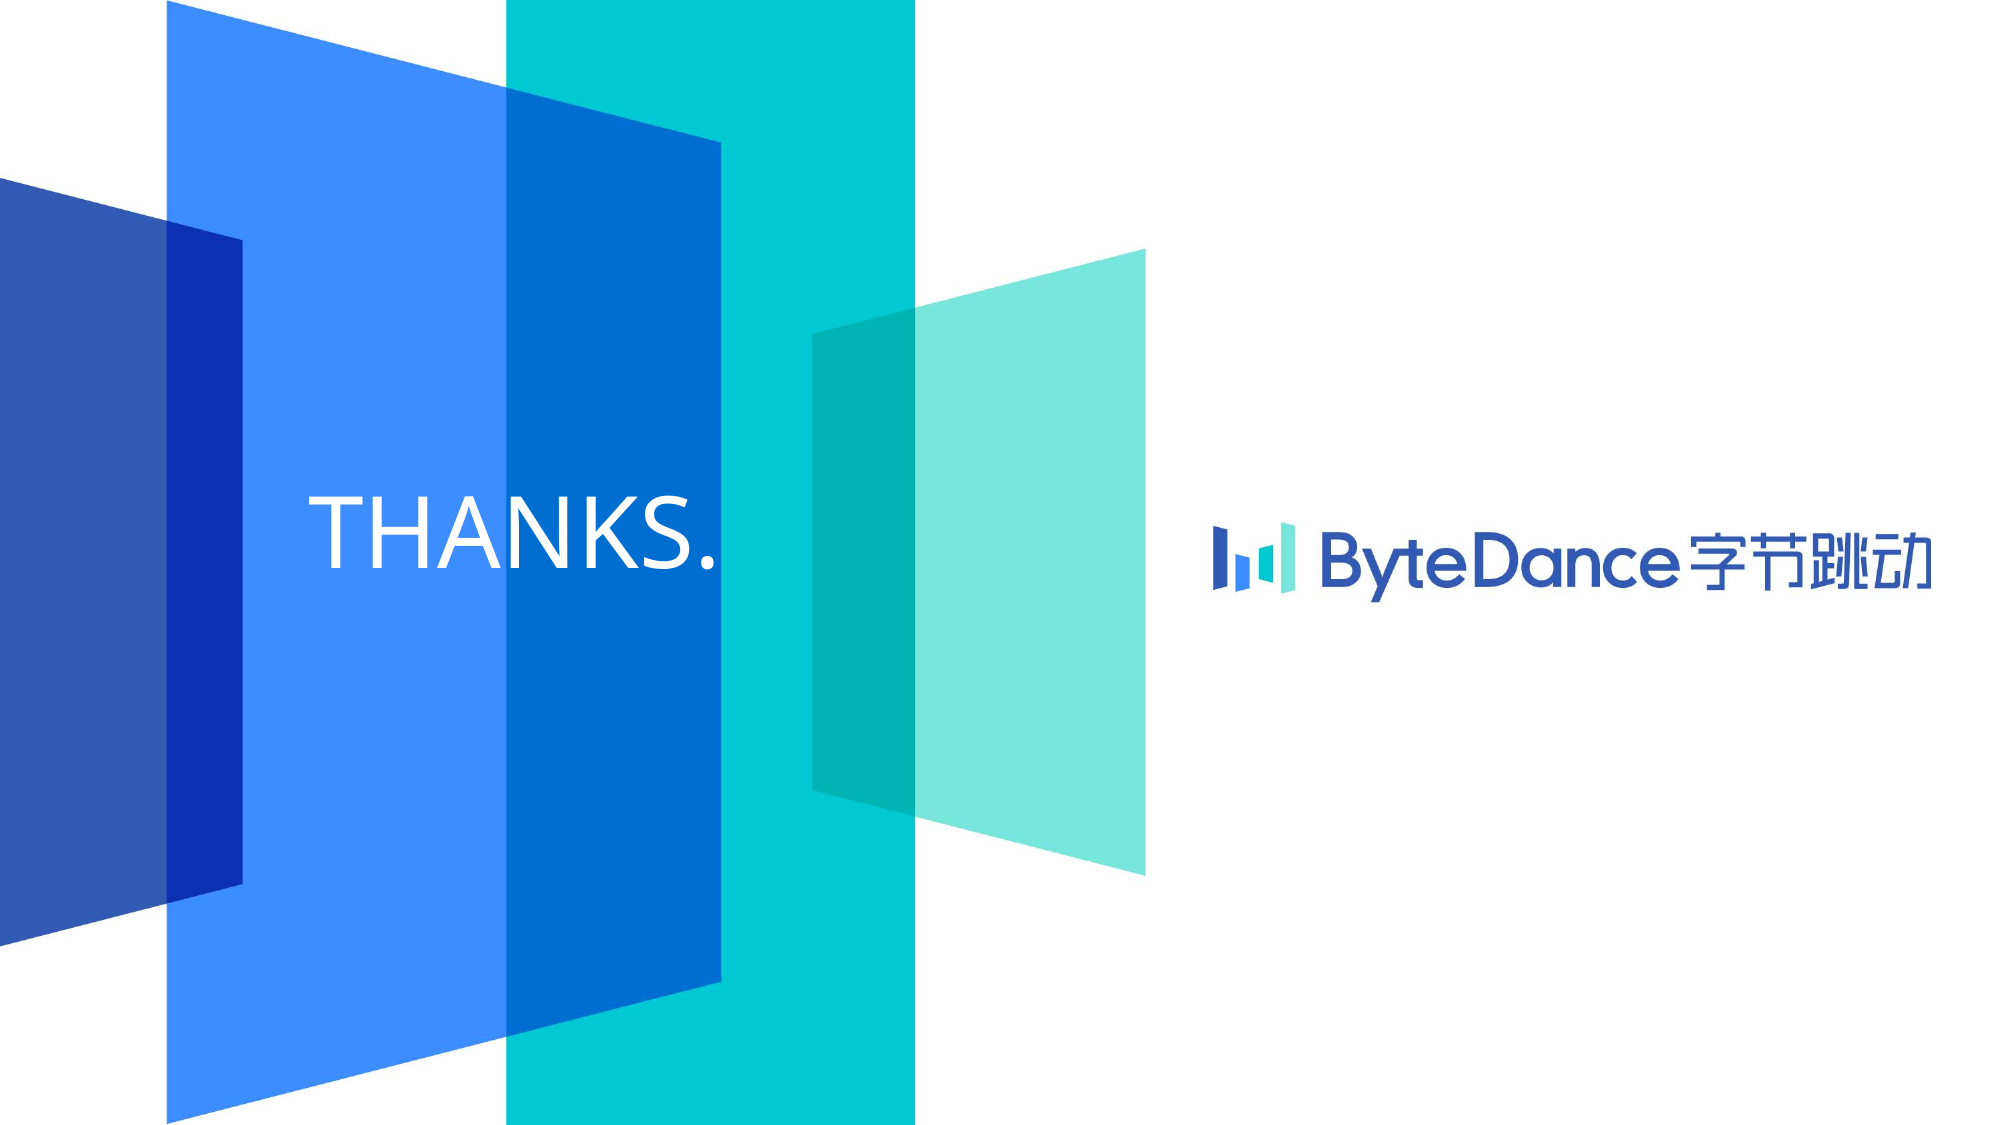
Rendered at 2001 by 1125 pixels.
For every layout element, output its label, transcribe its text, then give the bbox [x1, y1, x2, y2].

text_box THANKS. [293, 461, 959, 597]
picture [0, 0, 2001, 1125]
